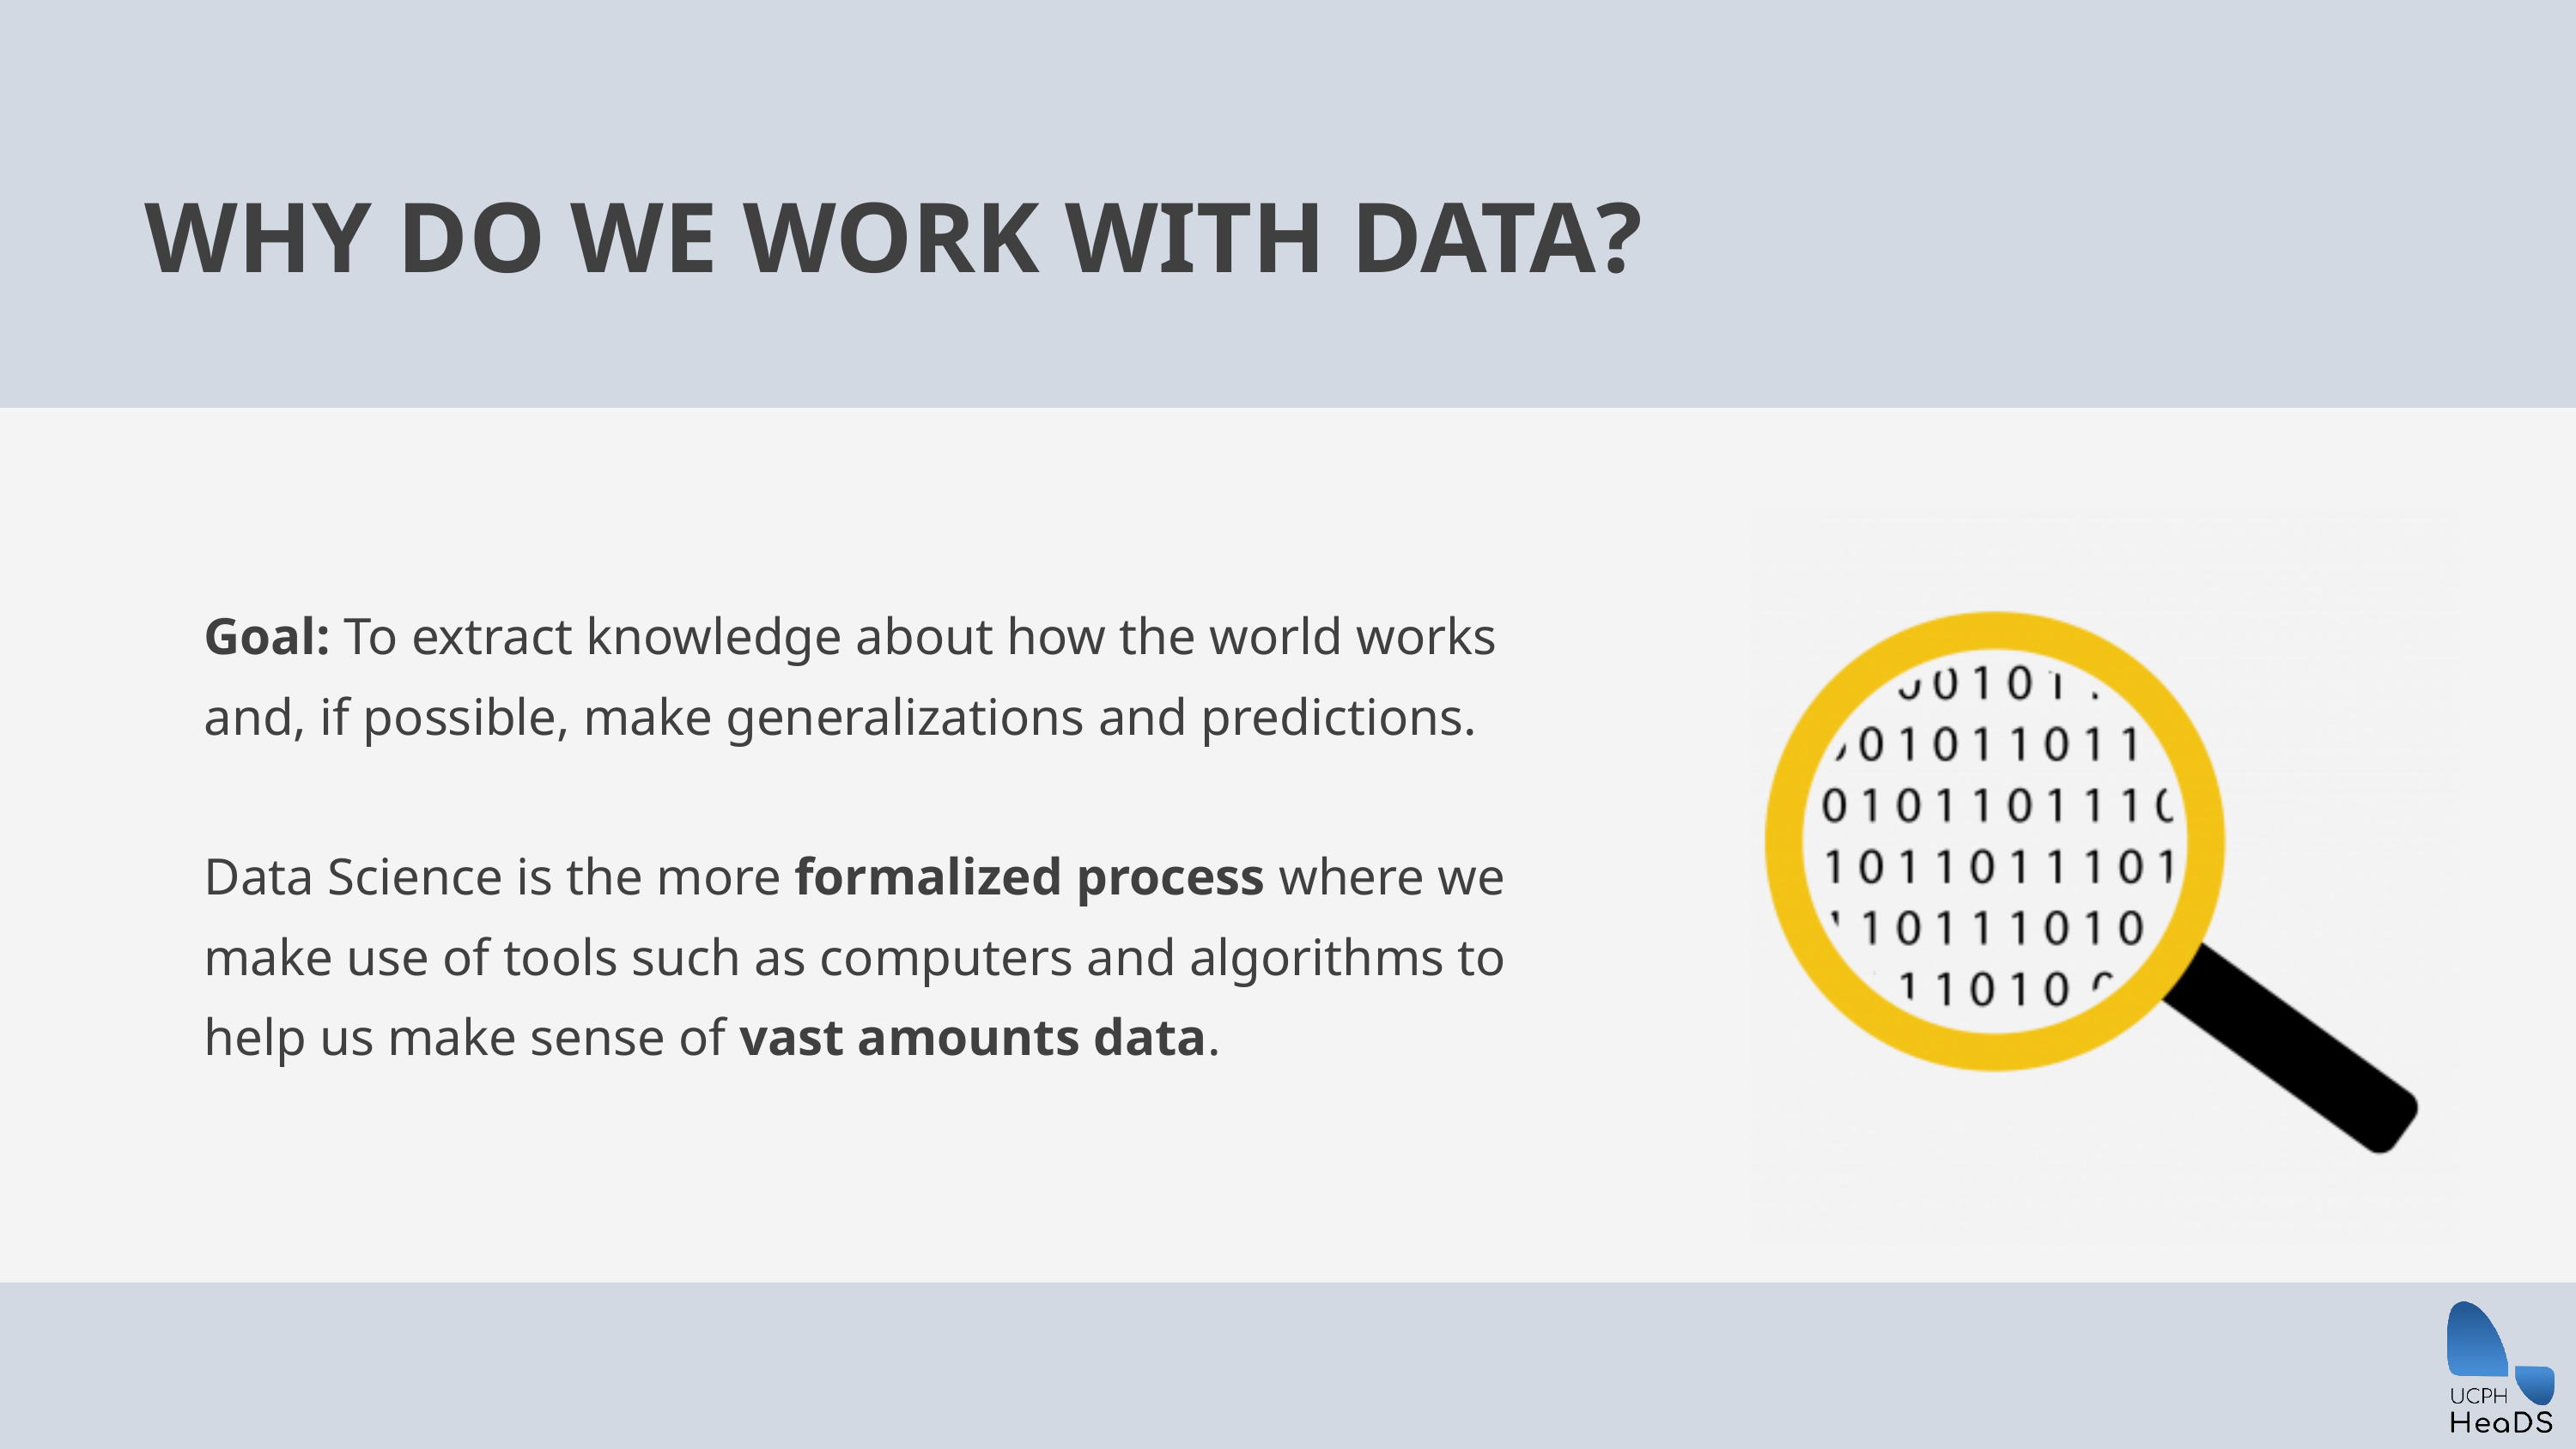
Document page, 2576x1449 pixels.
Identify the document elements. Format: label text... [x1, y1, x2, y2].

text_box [0, 0, 2576, 408]
text_box Goal: To extract knowledge about how the world works and, if possible, make generalizations and predictions. Data Science is the more formalized process where we make use of tools such as computers and algorithms to help us make sense of vast amounts data. [204, 585, 1602, 1065]
picture [2446, 1301, 2555, 1433]
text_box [0, 1274, 2576, 1449]
picture [1749, 507, 2461, 1246]
